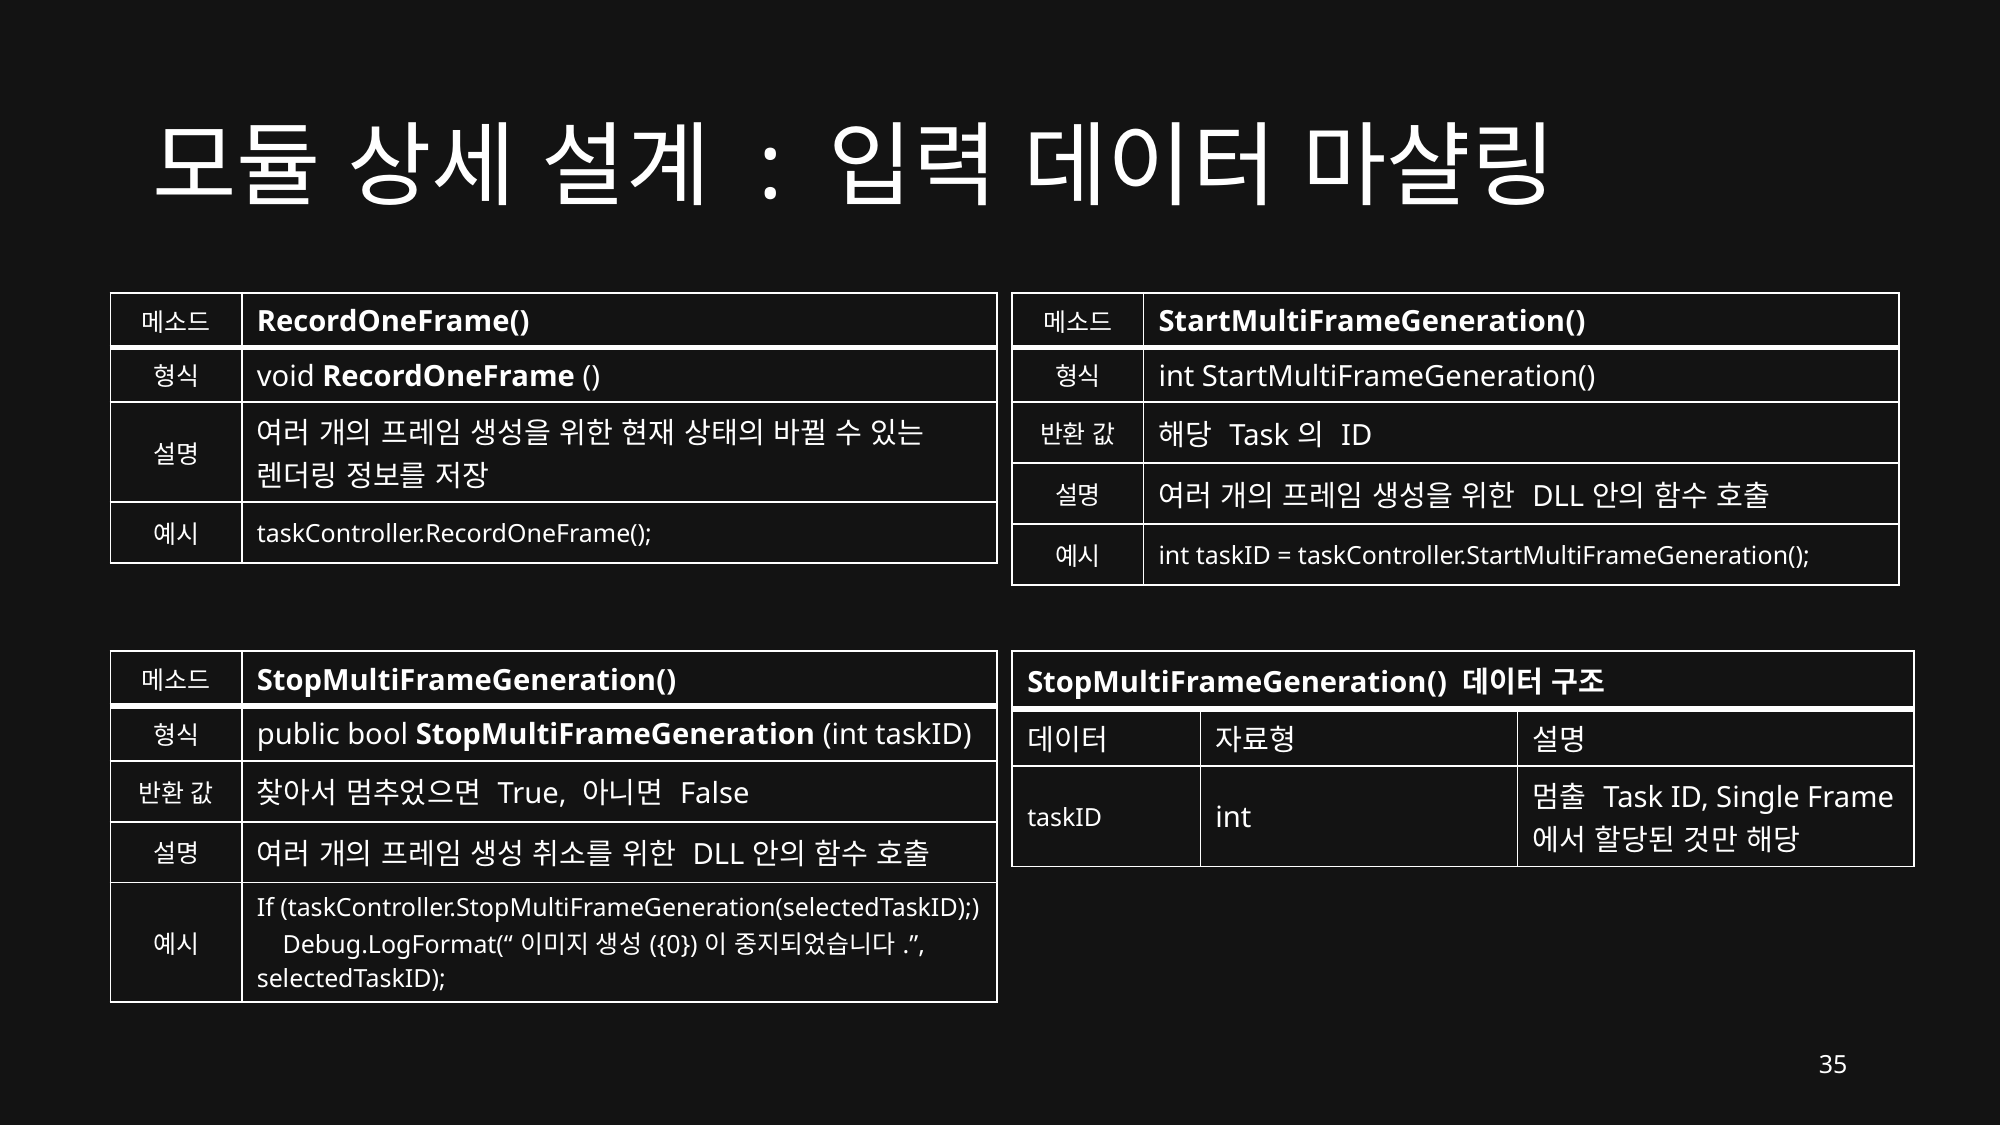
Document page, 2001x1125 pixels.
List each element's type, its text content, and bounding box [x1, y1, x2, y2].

table_cell 반환 값 [1013, 403, 1143, 462]
table_cell 여러 개의 프레임 생성 취소를 위한 DLL안의 함수 호출 [243, 823, 996, 882]
table_cell 자료형 [1201, 712, 1517, 765]
table_cell 설명 [1518, 712, 1913, 765]
table_cell 설명 [111, 823, 241, 882]
table_header RecordOneFrame() [243, 294, 996, 345]
table_header 메소드 [1013, 294, 1143, 345]
table_cell public bool StopMultiFrameGeneration (int taskID) [243, 709, 996, 760]
table_cell 형식 [111, 709, 241, 760]
table_cell 찾아서 멈추었으면 True, 아니면 False [243, 762, 996, 821]
table_cell int [1201, 767, 1517, 866]
table_cell taskController.RecordOneFrame(); [243, 503, 996, 562]
table_cell 예시 [1013, 525, 1143, 584]
table_cell int taskID = taskController.StartMultiFrameGeneration(); [1144, 525, 1898, 584]
title 모듈 상세 설계 : 입력 데이터 마샬링 [137, 59, 1863, 278]
slide_number 35 [1412, 1035, 1863, 1096]
table_header 메소드 [111, 652, 241, 703]
table_header StartMultiFrameGeneration() [1144, 294, 1898, 345]
table_cell 반환 값 [111, 762, 241, 821]
table_cell taskID [1013, 767, 1200, 866]
table_cell 해당 Task의 ID [1144, 403, 1898, 462]
table_cell 설명 [1013, 464, 1143, 523]
table_cell 여러 개의 프레임 생성을 위한 DLL안의 함수 호출 [1144, 464, 1898, 523]
table_cell 여러 개의 프레임 생성을 위한 현재 상태의 바뀔 수 있는 렌더링 정보를 저장 [243, 403, 996, 501]
table_cell If (taskController.StopMultiFrameGeneration(selectedTaskID);) Debug.LogFormat(“이미지 생성({0})이 중지되었습니다.”, selectedTaskID); [243, 883, 996, 1001]
table_header StopMultiFrameGeneration() [243, 652, 996, 703]
table_cell void RecordOneFrame () [243, 350, 996, 401]
table_cell 데이터 [1013, 712, 1200, 765]
table_cell 예시 [111, 503, 241, 562]
table_cell 멈출 Task ID, Single Frame에서 할당된 것만 해당 [1518, 767, 1913, 866]
table_cell 예시 [111, 883, 241, 1001]
table_header 메소드 [111, 294, 241, 345]
table_cell int StartMultiFrameGeneration() [1144, 350, 1898, 401]
table_cell 설명 [111, 403, 241, 501]
table_cell 형식 [111, 350, 241, 401]
table_cell 형식 [1013, 350, 1143, 401]
table_header StopMultiFrameGeneration() 데이터 구조 [1013, 652, 1913, 706]
